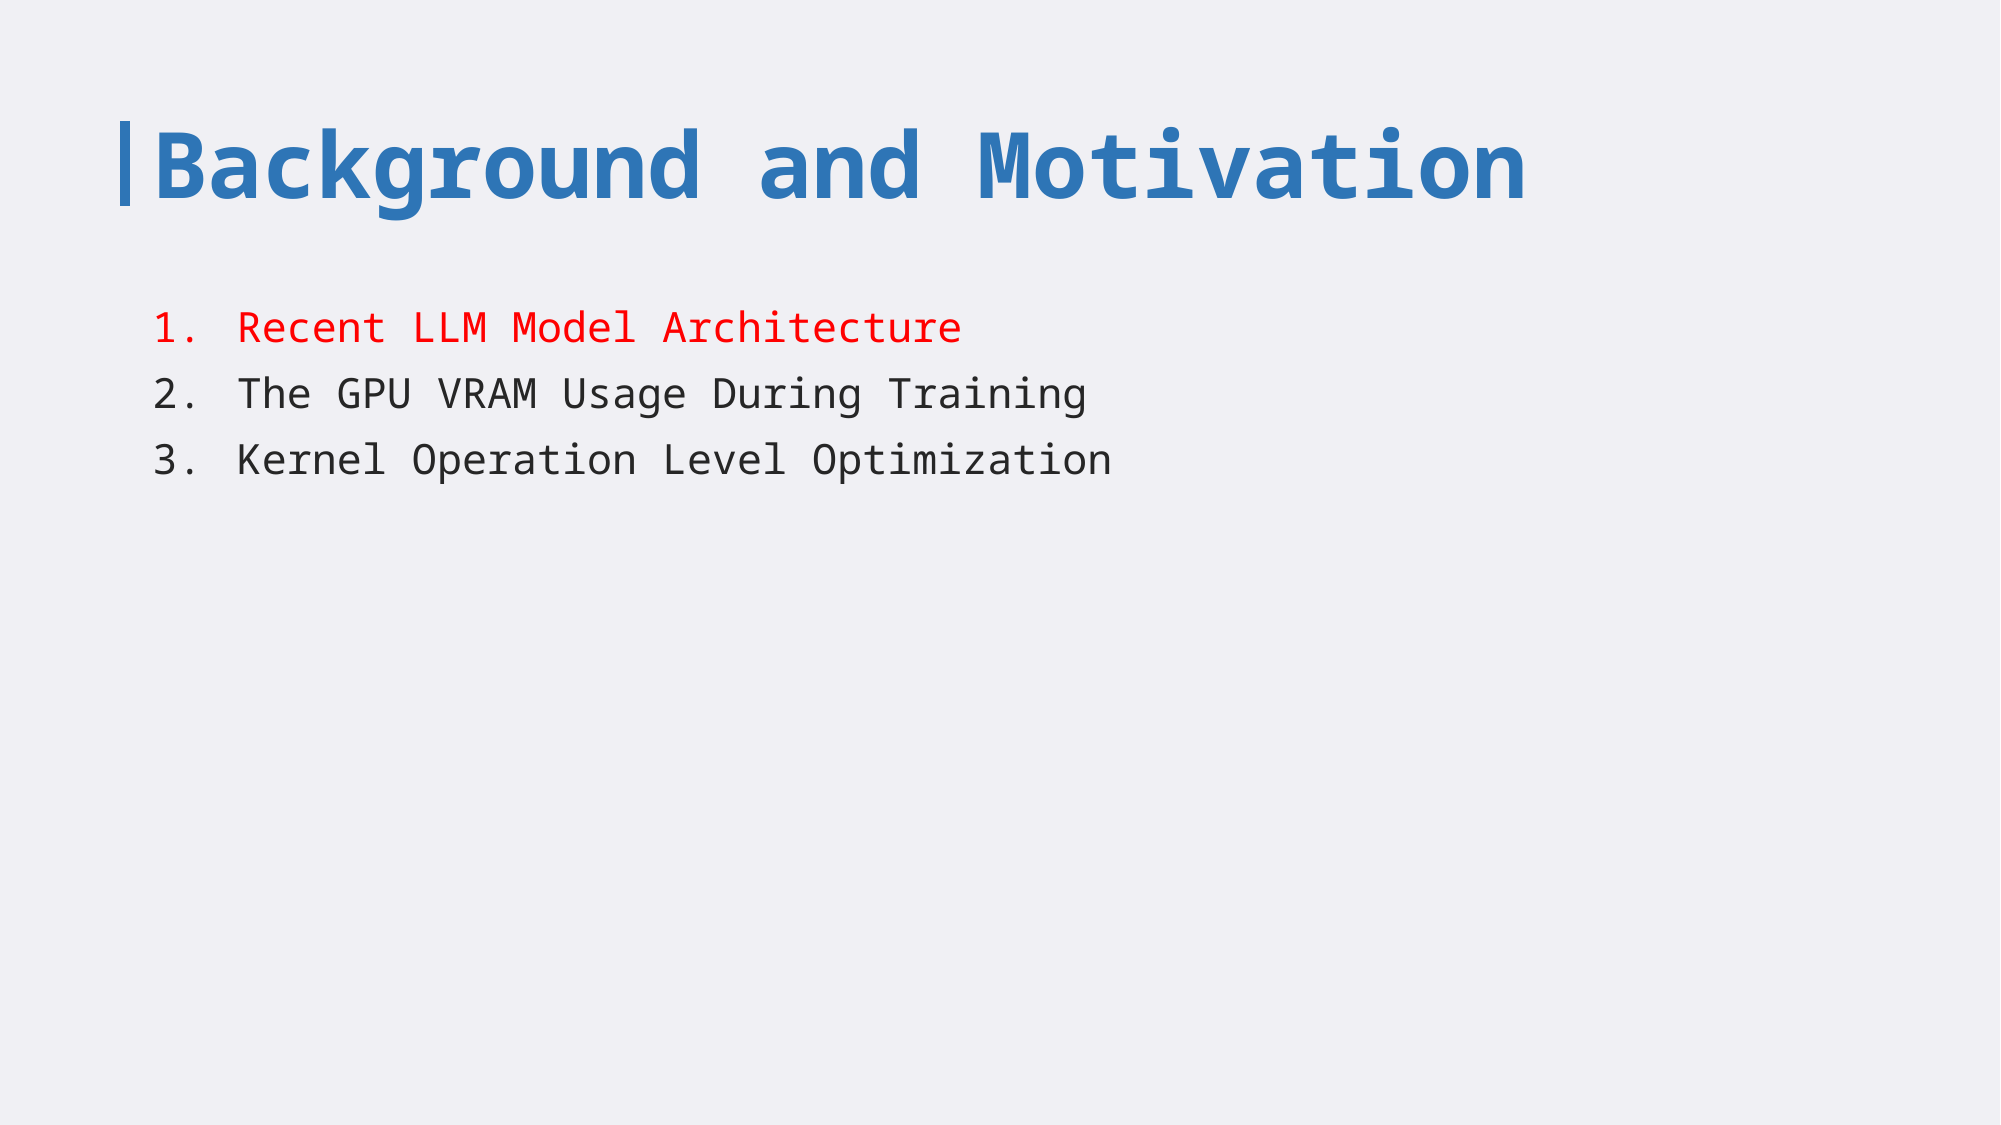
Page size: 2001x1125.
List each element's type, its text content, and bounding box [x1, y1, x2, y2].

list Recent LLM Model Architecture The GPU VRAM Usage During Training Kernel Operation Level Optimization [137, 299, 1863, 1014]
title Background and Motivation [137, 59, 1863, 278]
